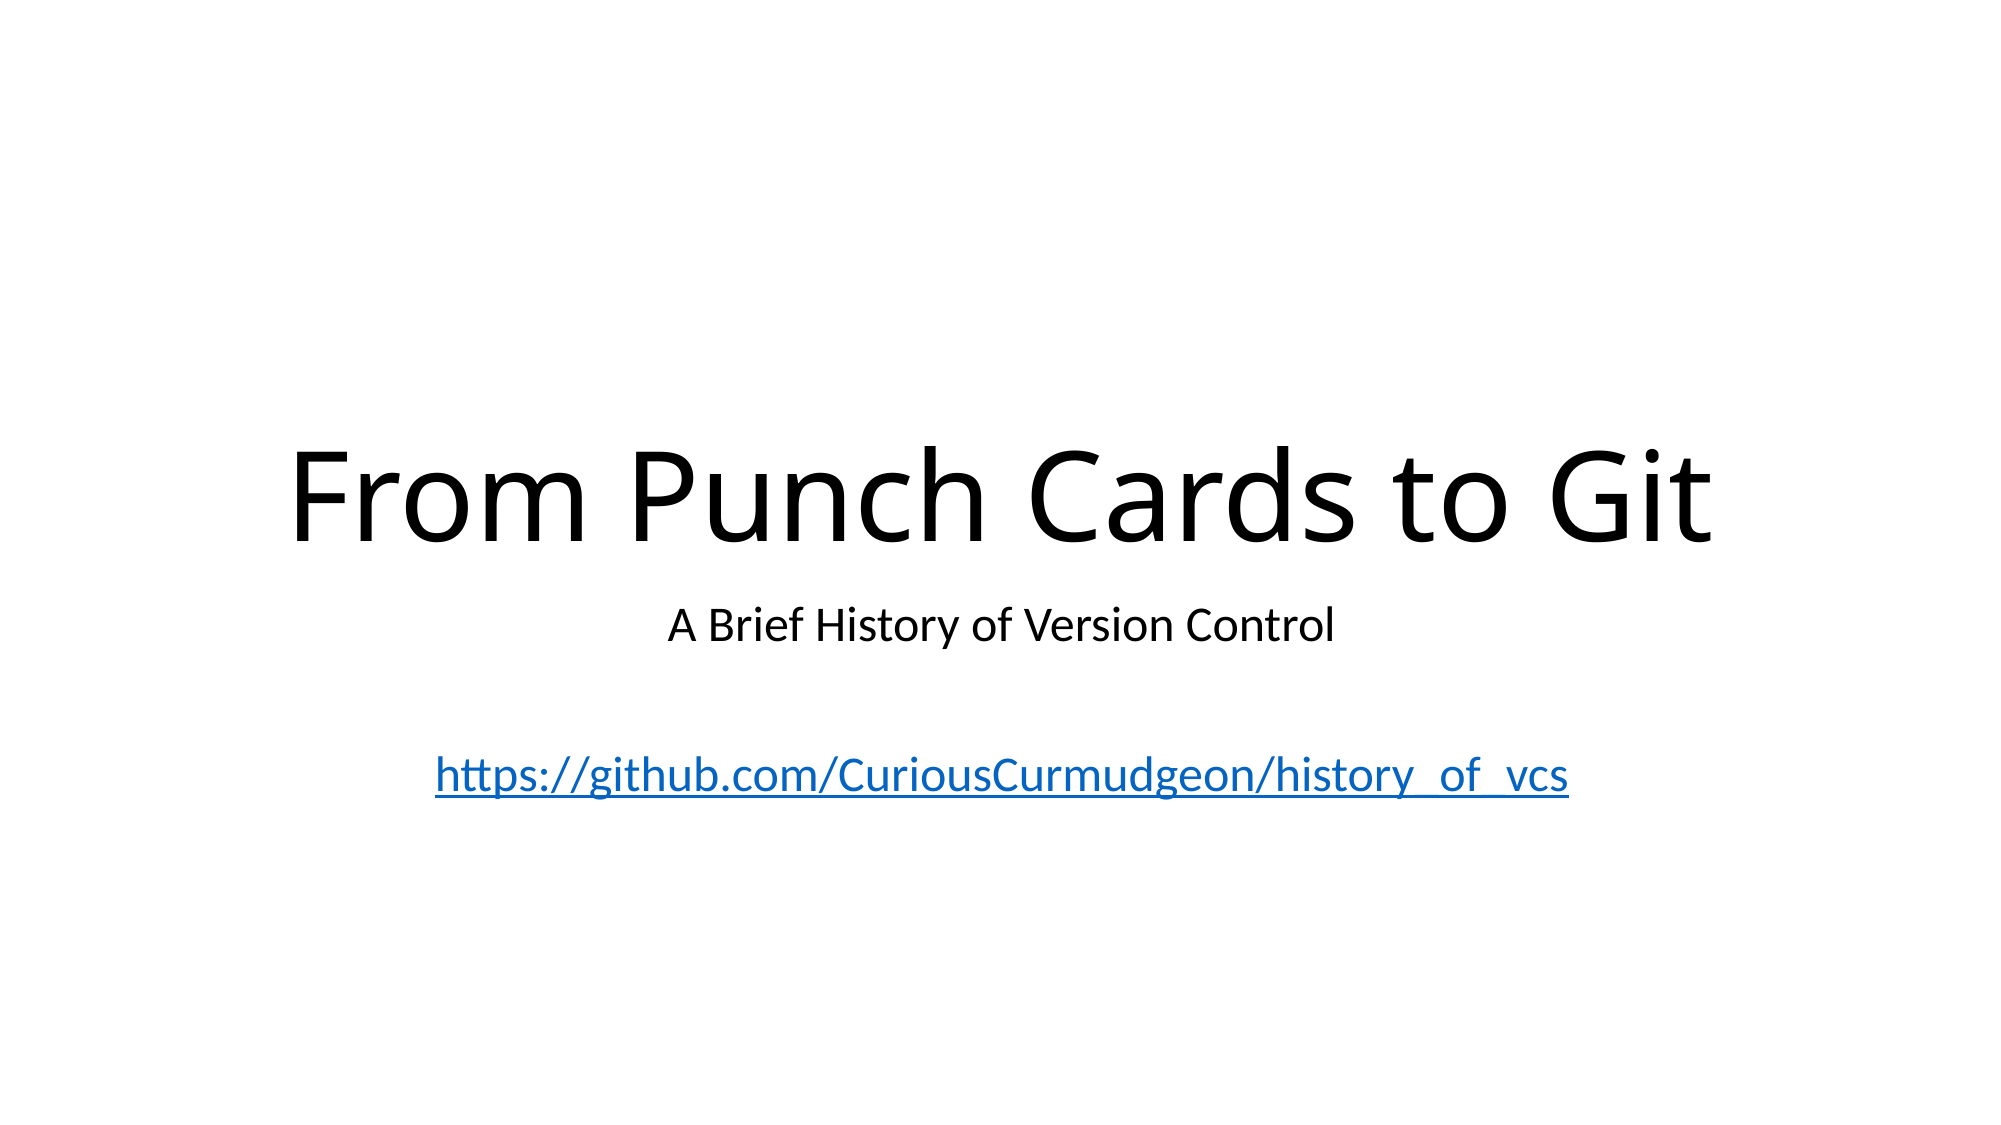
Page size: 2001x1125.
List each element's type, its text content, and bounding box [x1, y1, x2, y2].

title From Punch Cards to Git [249, 184, 1750, 576]
subtitle A Brief History of Version Control https://github.com/CuriousCurmudgeon/history_of_vcs [251, 590, 1752, 863]
